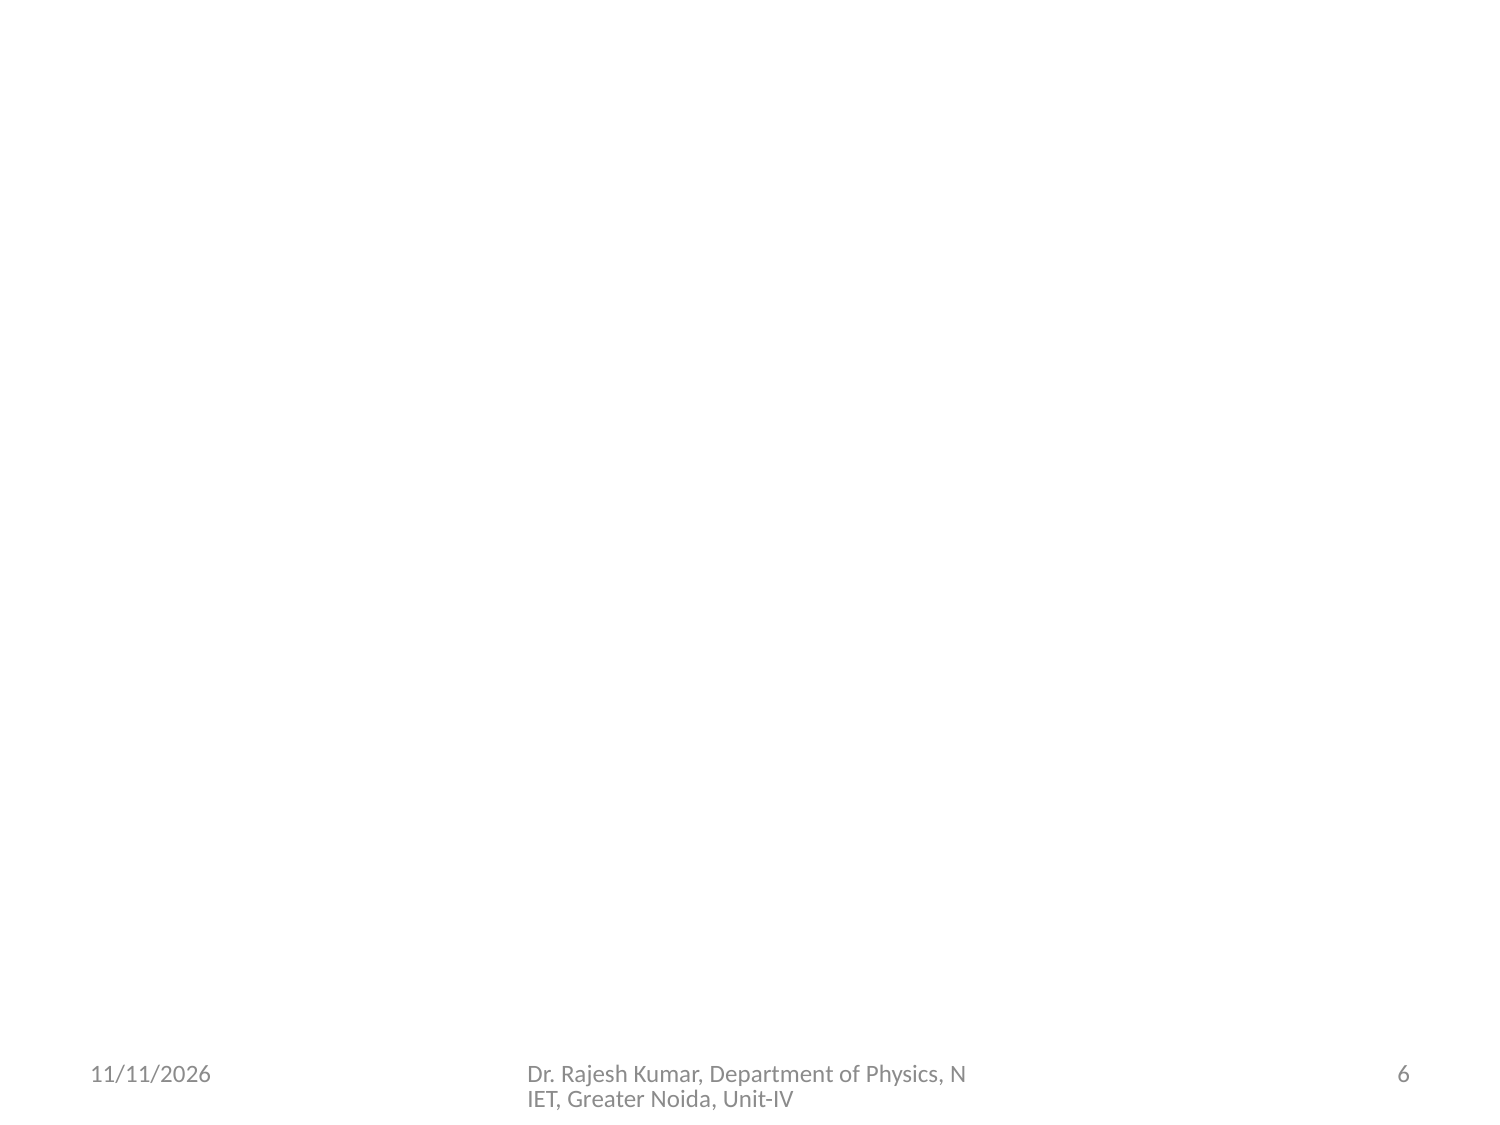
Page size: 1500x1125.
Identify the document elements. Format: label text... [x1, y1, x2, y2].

slide_number 6 [1074, 1042, 1425, 1103]
footer Dr. Rajesh Kumar, Department of Physics, NIET, Greater Noida, Unit-IV [512, 1042, 988, 1103]
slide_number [75, 1042, 425, 1103]
